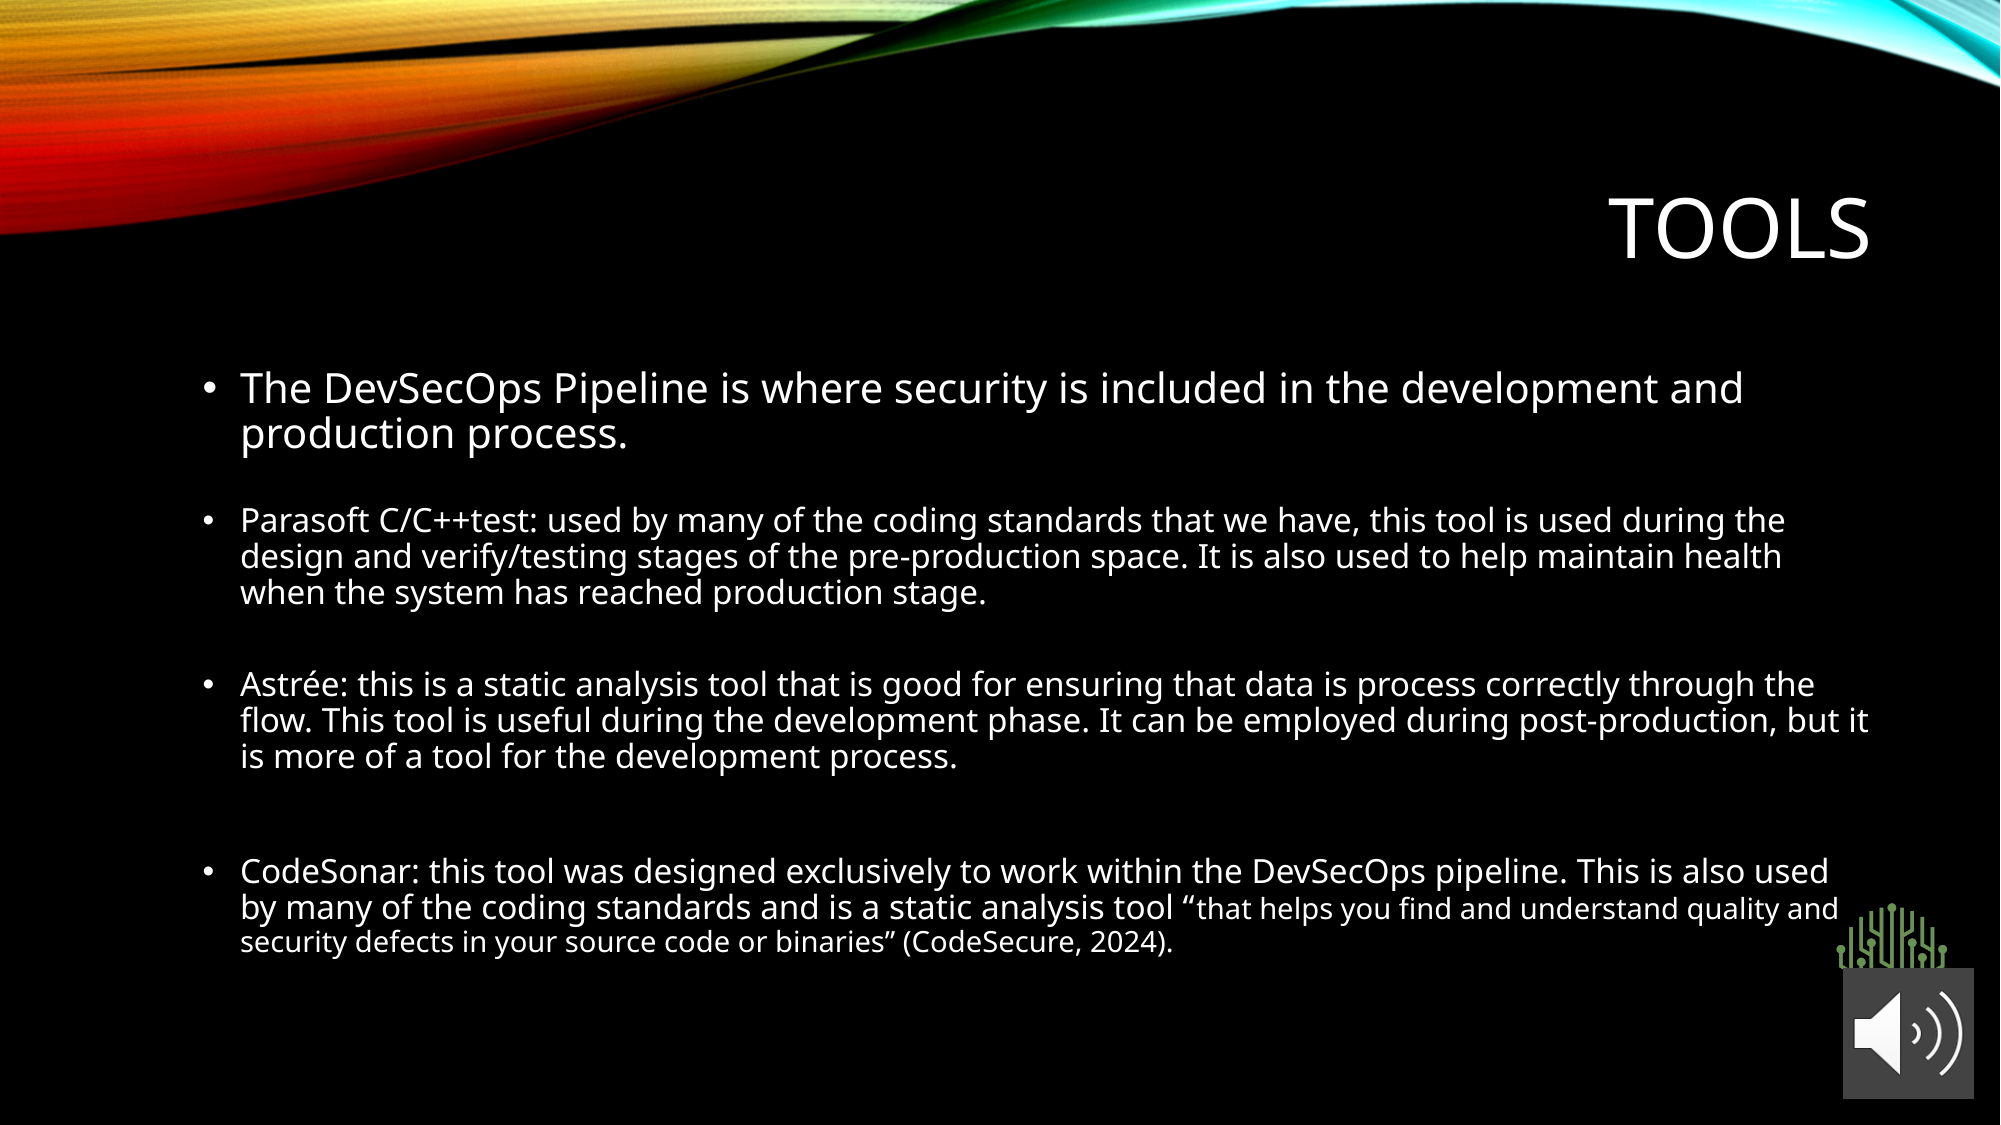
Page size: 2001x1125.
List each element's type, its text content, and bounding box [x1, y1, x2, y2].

picture [1817, 892, 1976, 1101]
picture [0, 0, 2000, 237]
list The DevSecOps Pipeline is where security is included in the development and production process. Parasoft C/C++test: used by many of the coding standards that we have, this tool is used during the design and verify/testing stages of the pre-production space. It is also used to help maintain health when the system has reached production stage. Astrée: this is a static analysis tool that is good for ensuring that data is process correctly through the flow. This tool is useful during the development phase. It can be employed during post-production, but it is more of a tool for the development process. CodeSonar: this tool was designed exclusively to work within the DevSecOps pipeline. This is also used by many of the coding standards and is a static analysis tool “that helps you find and understand quality and security defects in your source code or binaries” (CodeSecure, 2024). [112, 360, 1888, 1021]
title TOOLS [474, 125, 1888, 338]
